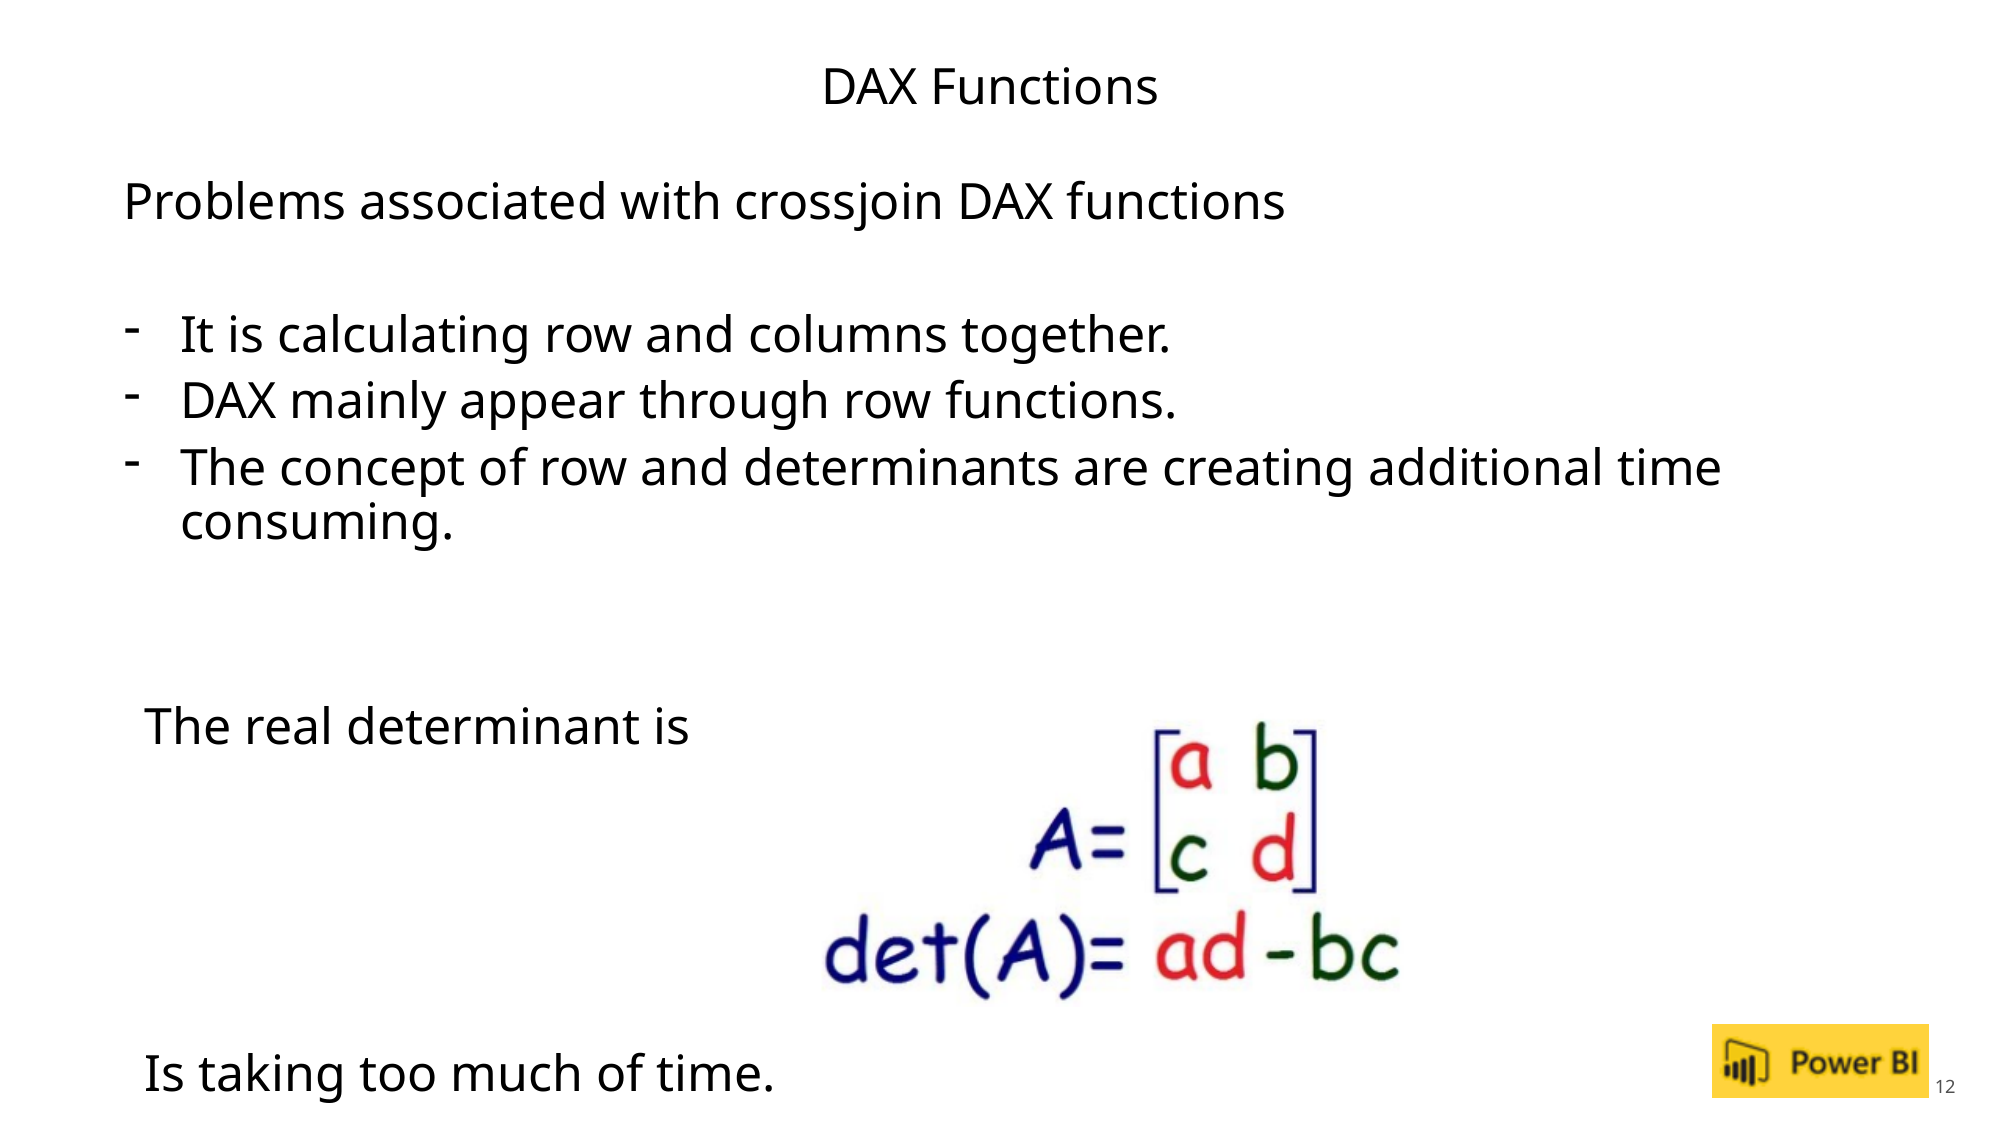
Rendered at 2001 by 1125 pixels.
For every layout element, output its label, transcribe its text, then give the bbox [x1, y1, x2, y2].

text_box Problems associated with crossjoin DAX functions It is calculating row and columns together. DAX mainly appear through row functions. The concept of row and determinants are creating additional time consuming. [93, 152, 1956, 575]
text_box The real determinant is [114, 677, 1908, 780]
picture [821, 692, 1512, 1007]
text_box DAX Functions [72, 37, 1908, 206]
picture [1712, 1023, 1929, 1098]
text_box Is taking too much of time. [114, 1024, 886, 1125]
slide_number 12 [1864, 1076, 1956, 1099]
